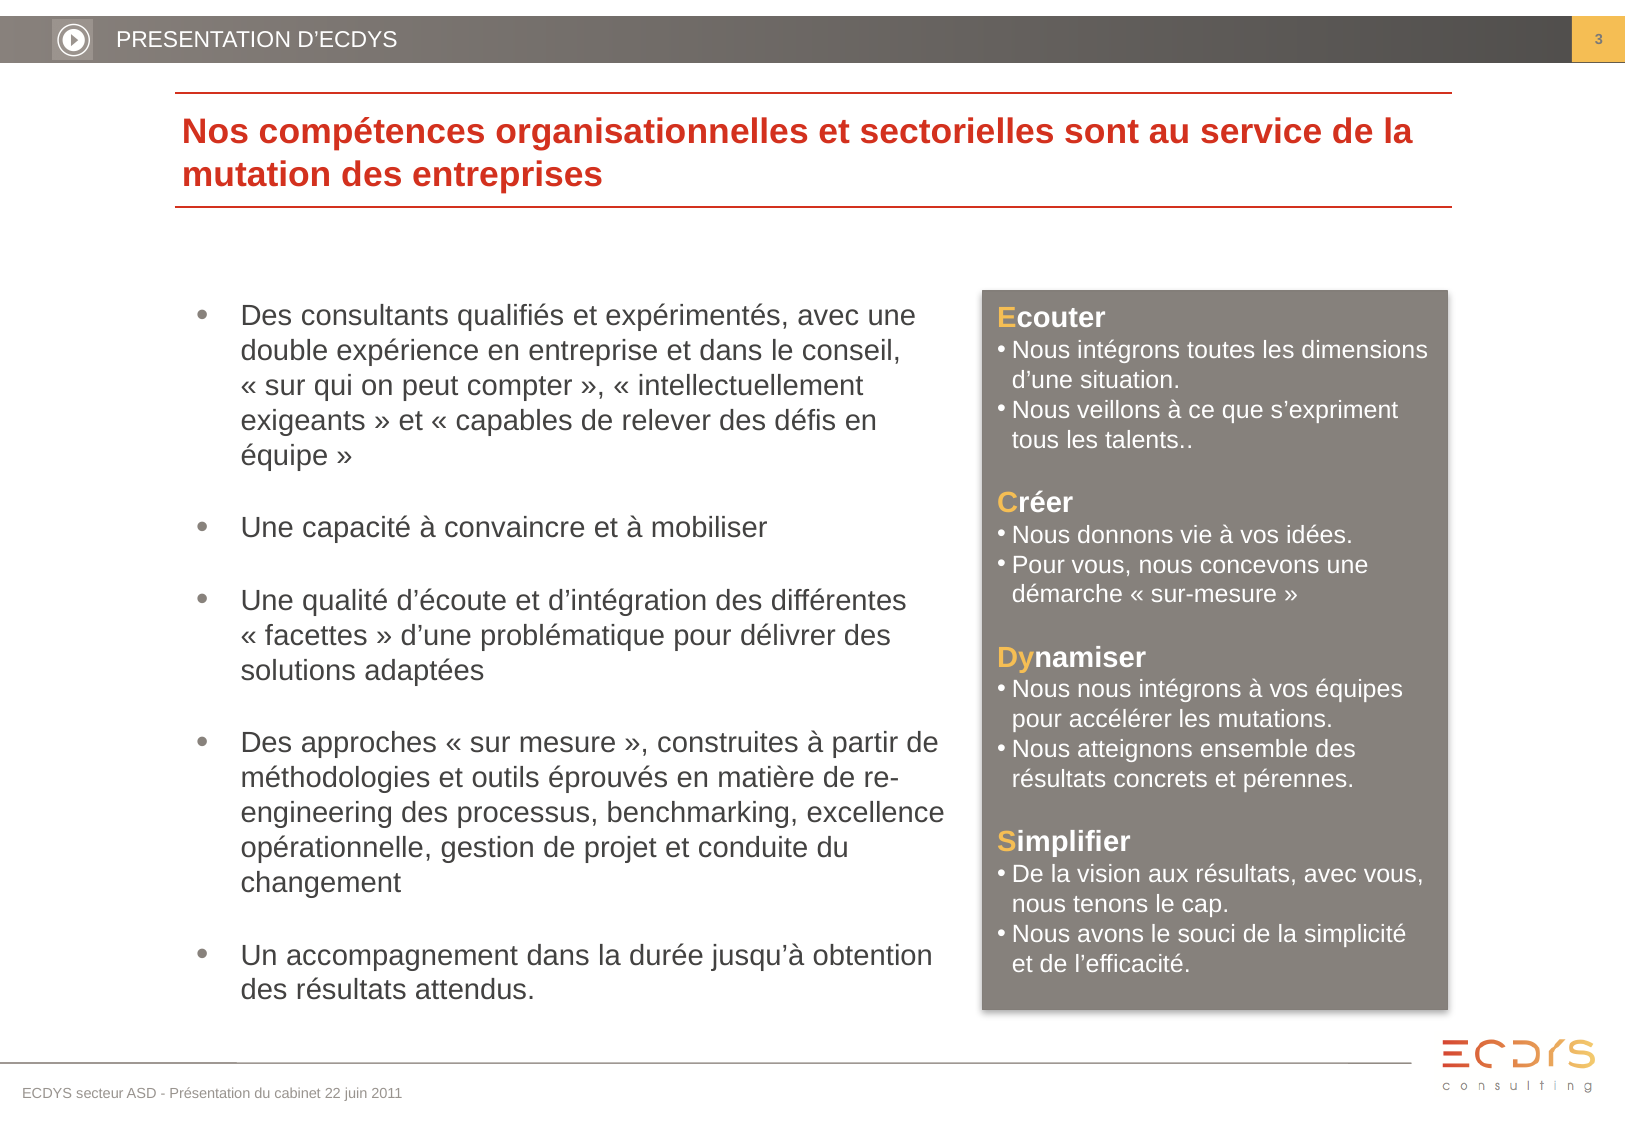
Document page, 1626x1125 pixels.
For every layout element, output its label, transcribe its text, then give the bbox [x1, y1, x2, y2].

list Des consultants qualifiés et expérimentés, avec une double expérience en entreprise et dans le conseil, « sur qui on peut compter », « intellectuellement exigeants » et « capables de relever des défis en équipe » Une capacité à convaincre et à mobiliser Une qualité d’écoute et d’intégration des différentes « facettes » d’une problématique pour délivrer des solutions adaptées Des approches « sur mesure », construites à partir de méthodologies et outils éprouvés en matière de re-engineering des processus, benchmarking, excellence opérationnelle, gestion de projet et conduite du changement Un accompagnement dans la durée jusqu’à obtention des résultats attendus. [181, 289, 977, 1021]
footer ECDYS secteur ASD - Présentation du cabinet 22 juin 2011 [21, 1077, 502, 1102]
list PRESENTATION D’ECDYS [101, 17, 1569, 61]
picture [52, 19, 93, 60]
slide_number 3 [1572, 15, 1625, 62]
picture [1434, 1031, 1600, 1097]
text_box Ecouter Nous intégrons toutes les dimensions d’une situation. Nous veillons à ce que s’expriment tous les talents.. Créer Nous donnons vie à vos idées. Pour vous, nous concevons une démarche « sur-mesure » Dynamiser Nous nous intégrons à vos équipes pour accélérer les mutations. Nous atteignons ensemble des résultats concrets et pérennes. Simplifier De la vision aux résultats, avec vous, nous tenons le cap. Nous avons le souci de la simplicité et de l’efficacité. [982, 290, 1448, 1010]
title Nos compétences organisationnelles et sectorielles sont au service de la mutation des entreprises [181, 94, 1454, 208]
